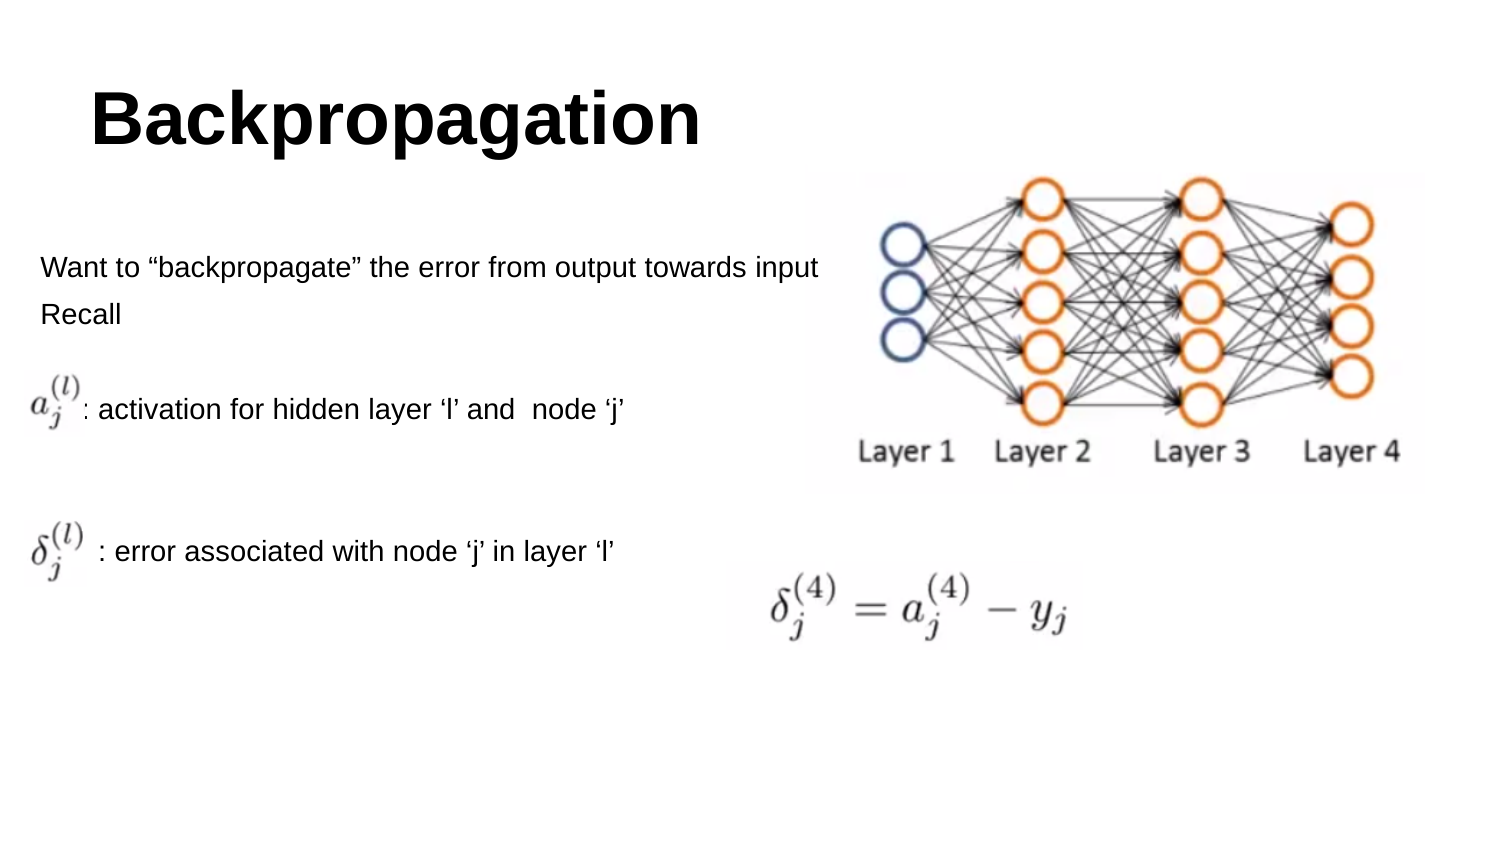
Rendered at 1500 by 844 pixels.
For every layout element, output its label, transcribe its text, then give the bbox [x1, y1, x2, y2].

picture [24, 370, 85, 437]
picture [804, 150, 1426, 494]
title Backpropagation [75, 33, 1425, 175]
text_box Want to “backpropagate” the error from output towards input Recall : activation for hidden layer ‘l’ and node ‘j’ : error associated with node ‘j’ in layer ‘l’ [25, 240, 905, 646]
picture [726, 561, 1083, 650]
picture [24, 520, 87, 587]
